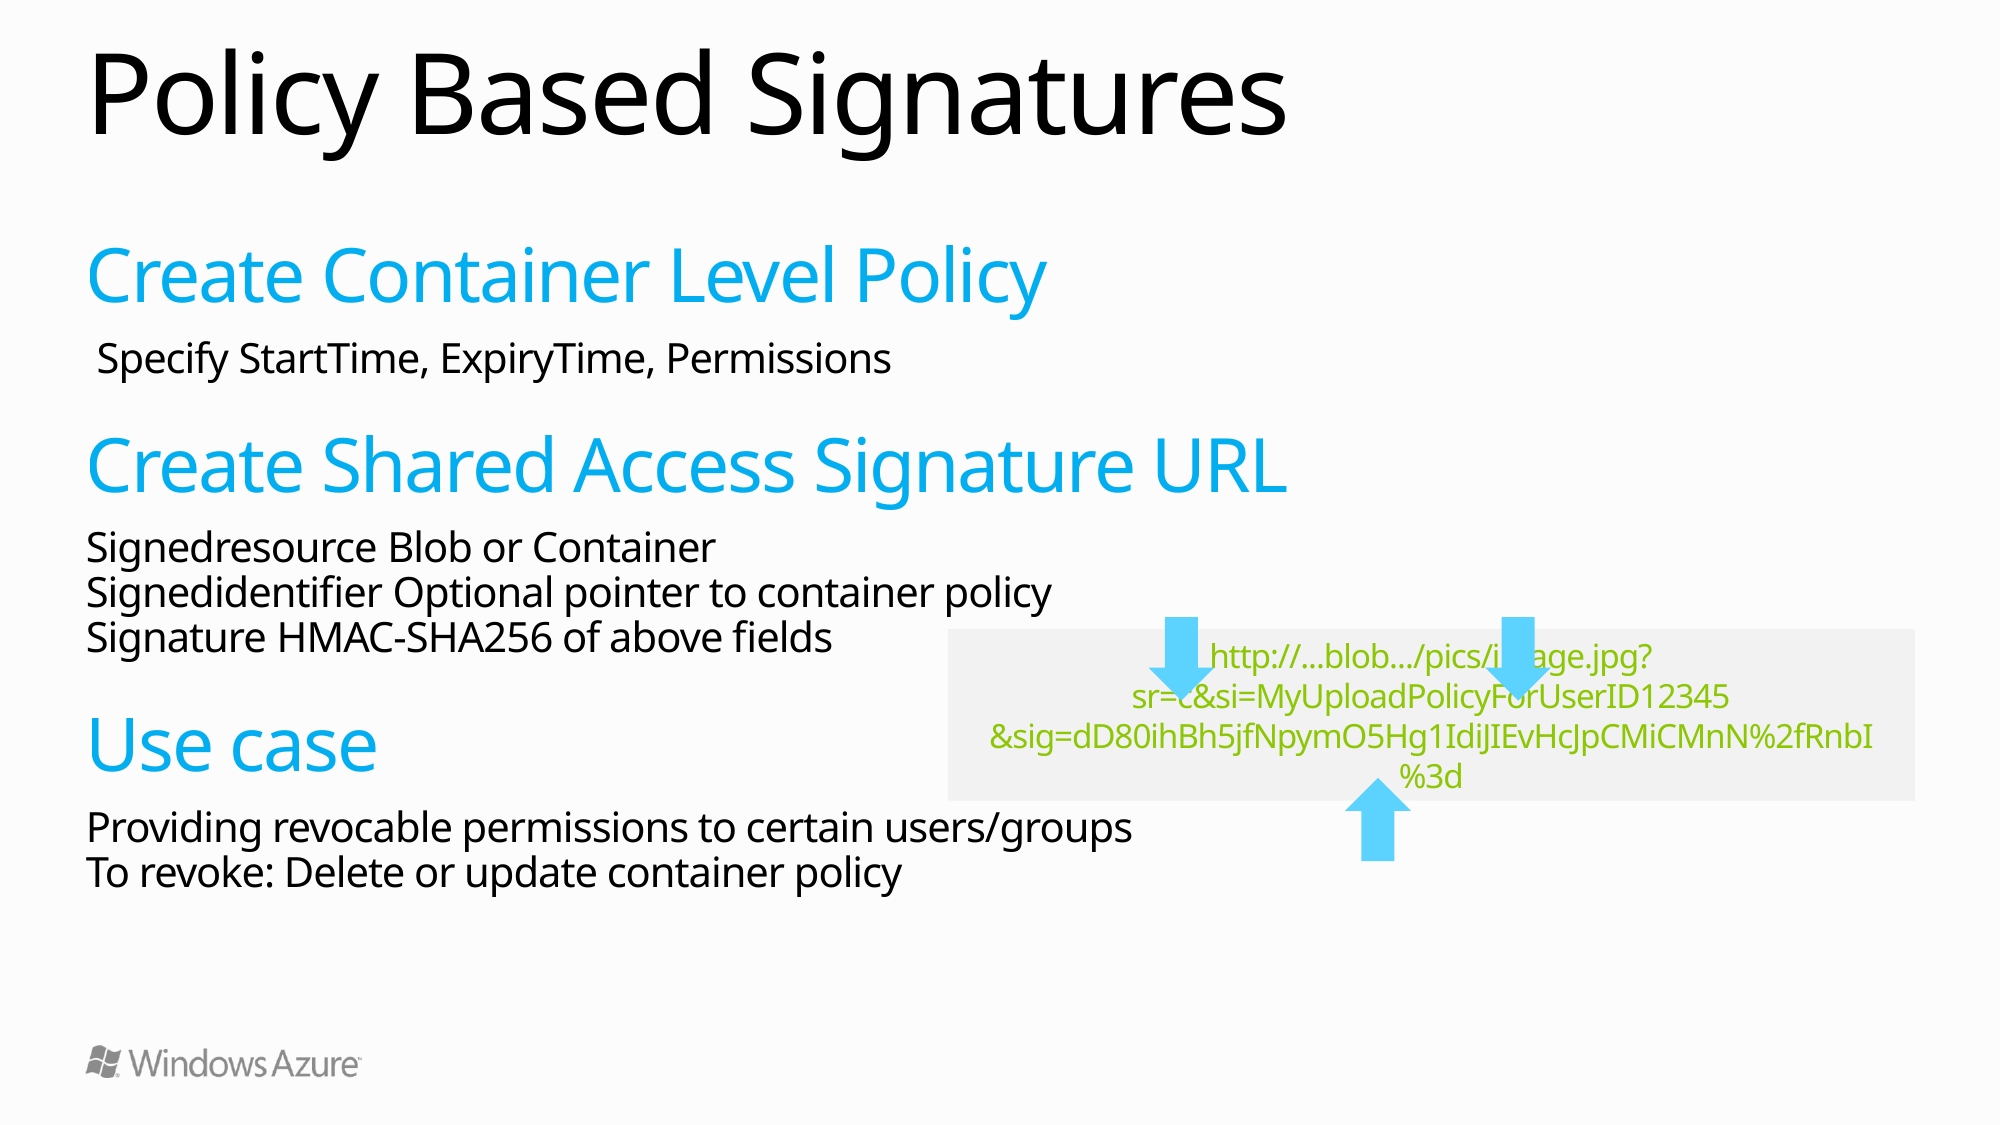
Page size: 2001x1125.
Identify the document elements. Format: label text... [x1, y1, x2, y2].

title Policy Based Signatures [85, 37, 1915, 161]
text_box [1343, 775, 1413, 864]
text_box http://...blob.../pics/image.jpg? sr=c&si=MyUploadPolicyForUserID12345 &sig=dD80ihBh5jfNpymO5Hg1IdiJIEvHcJpCMiCMnN%2fRnbI%3d [946, 627, 1917, 803]
text_box [1146, 615, 1217, 703]
text_box [1483, 615, 1554, 703]
list Create Container Level Policy Specify StartTime, ExpiryTime, Permissions Create Shared Access Signature URL Signedresource Blob or Container Signedidentifier Optional pointer to container policy Signature HMAC-SHA256 of above fields Use case Providing revocable permissions to certain users/groups To revoke: Delete or update container policy [85, 237, 1915, 904]
